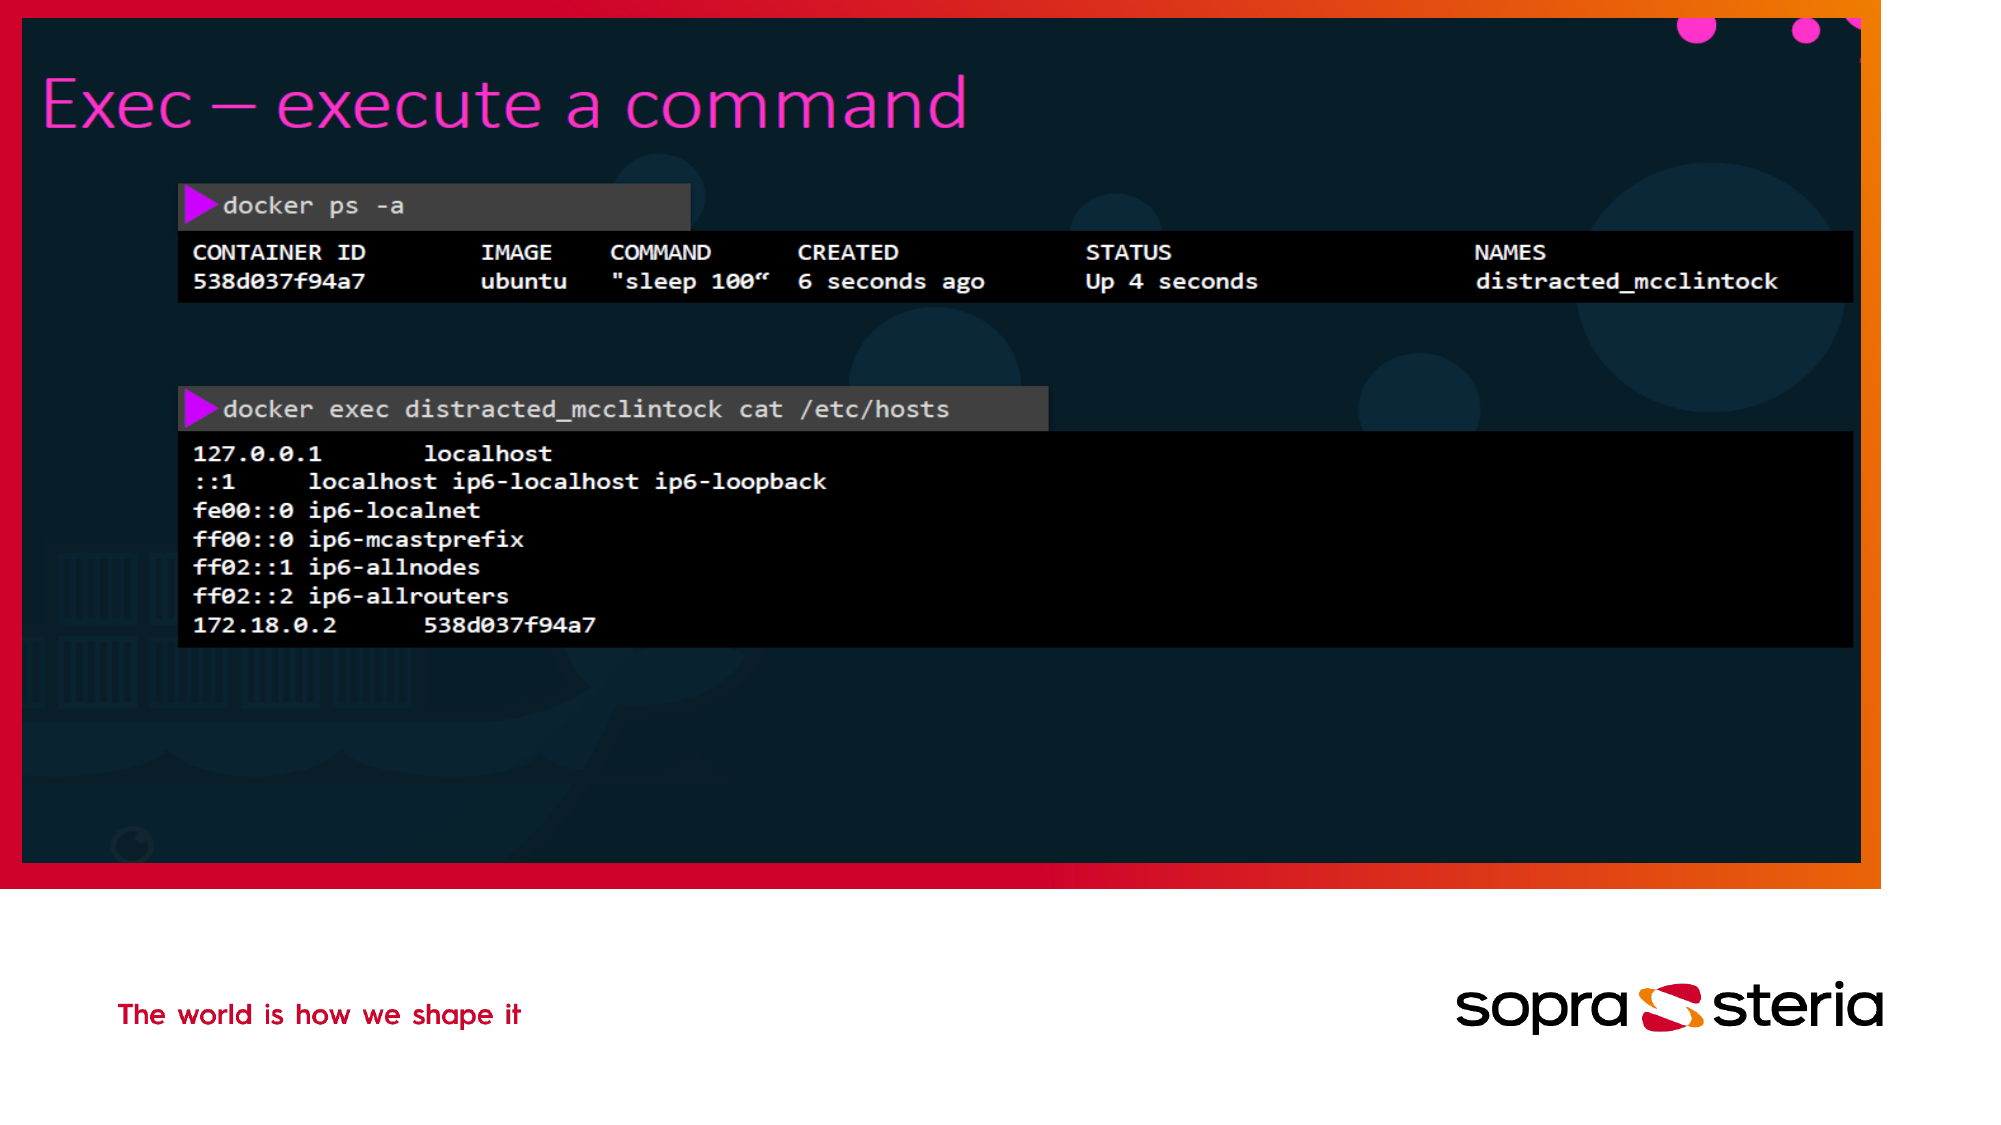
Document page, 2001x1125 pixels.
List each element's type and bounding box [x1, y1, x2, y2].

picture [1423, 946, 1915, 1069]
picture [100, 987, 545, 1049]
picture [0, 0, 1881, 889]
